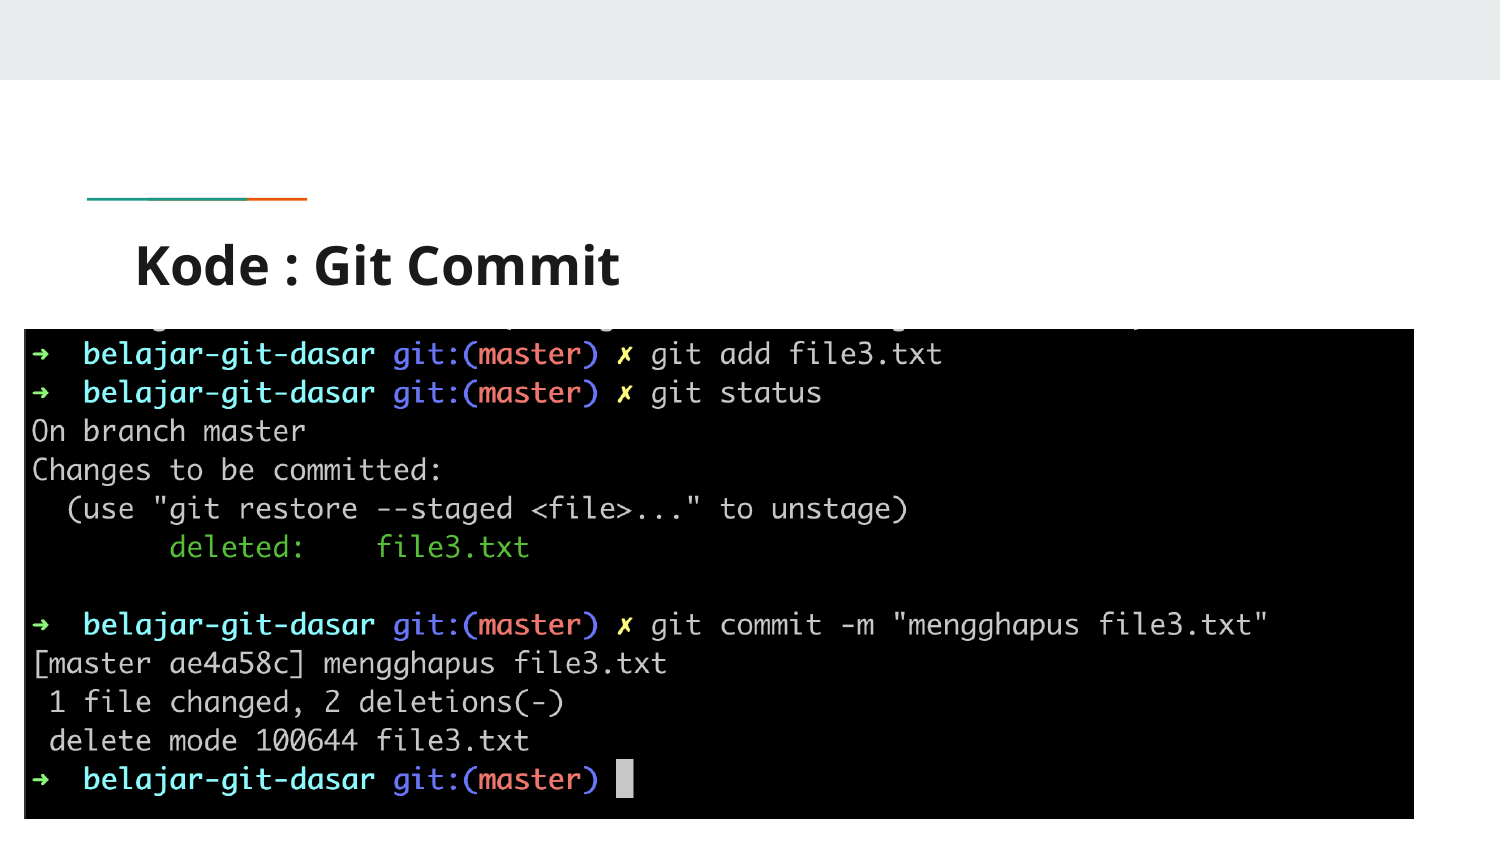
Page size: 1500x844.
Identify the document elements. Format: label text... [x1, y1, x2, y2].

title Kode : Git Commit [119, 216, 1381, 305]
picture [24, 328, 1414, 819]
